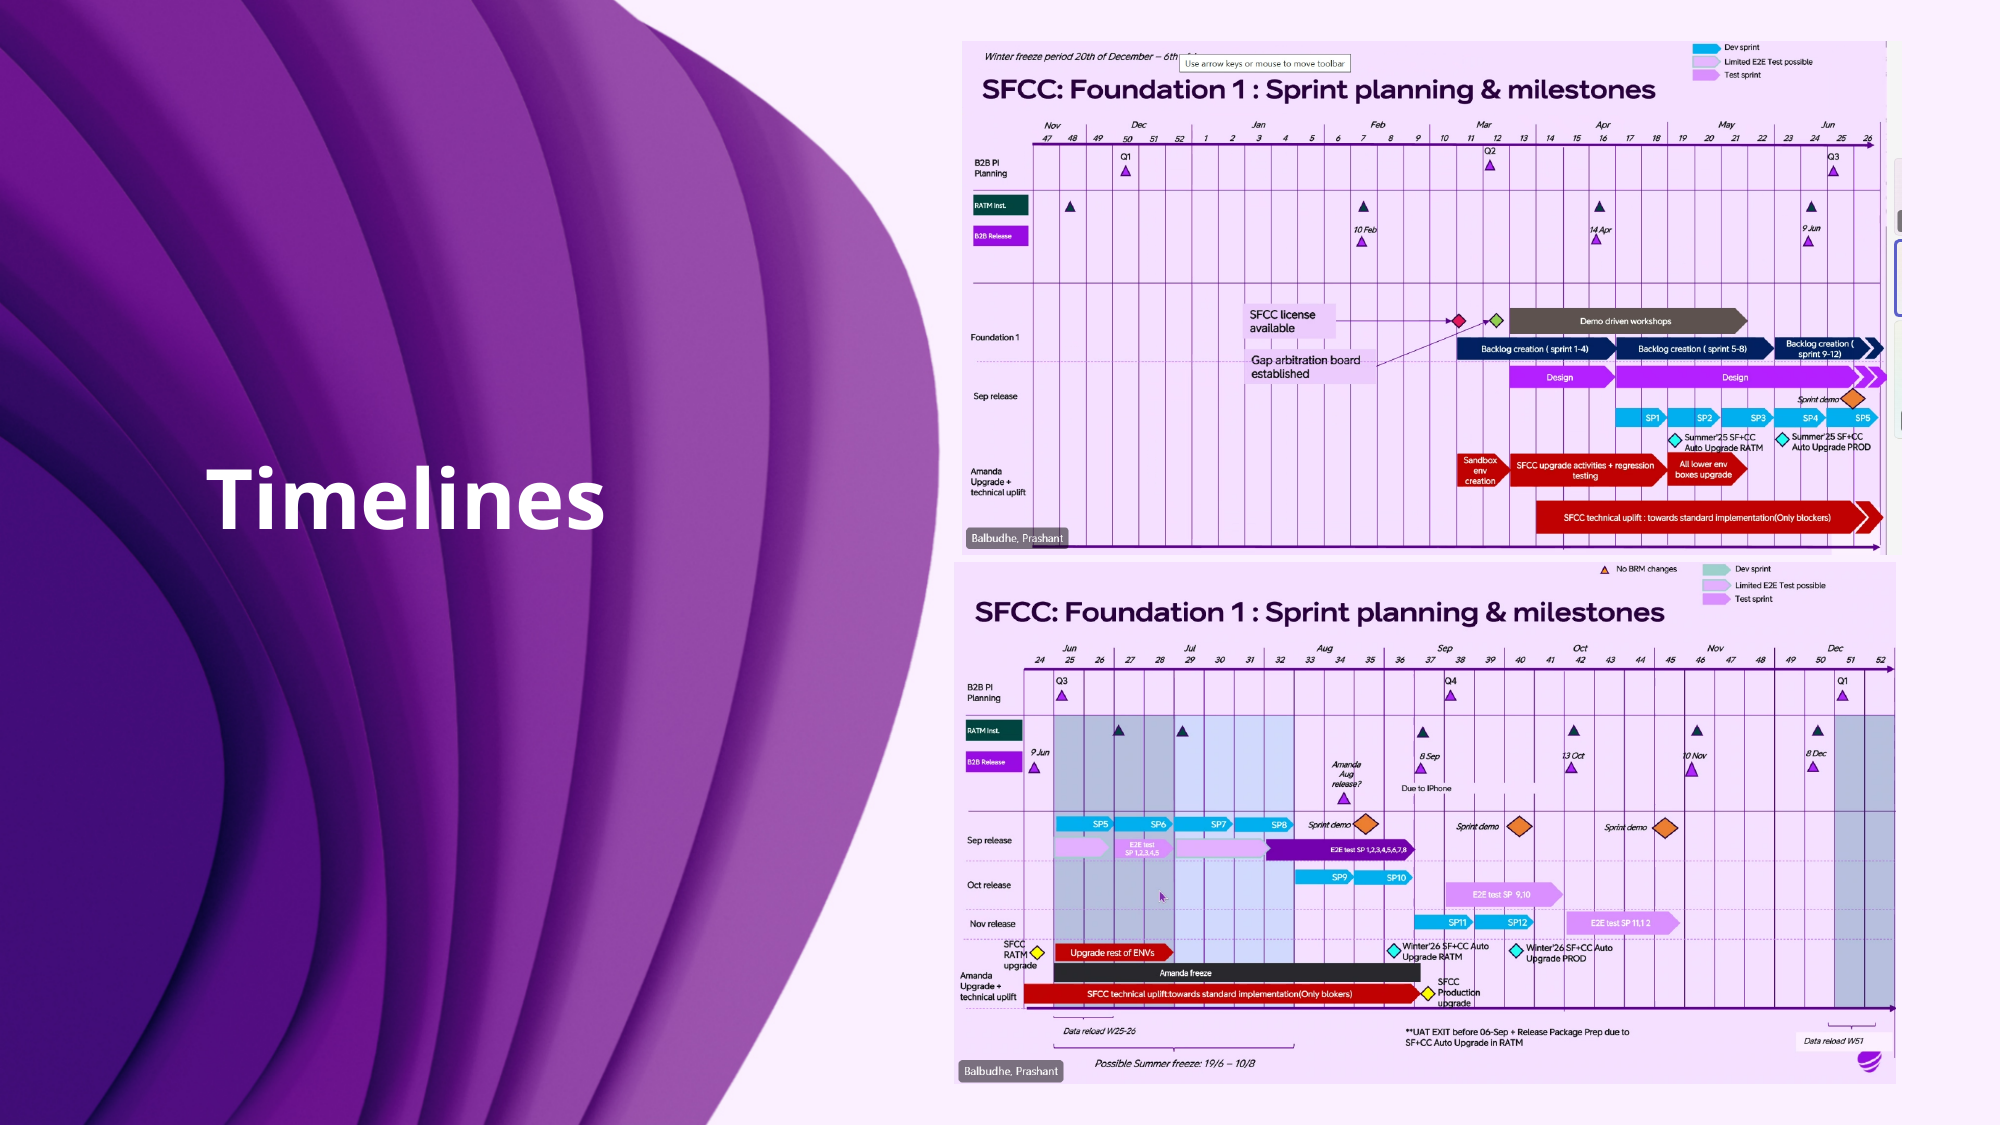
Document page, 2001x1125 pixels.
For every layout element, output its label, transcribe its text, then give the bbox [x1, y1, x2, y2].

title Timelines [205, 463, 736, 541]
list Get from Prashant [1038, 282, 1916, 886]
picture [0, 0, 2000, 1125]
text_box [1854, 997, 1977, 1110]
